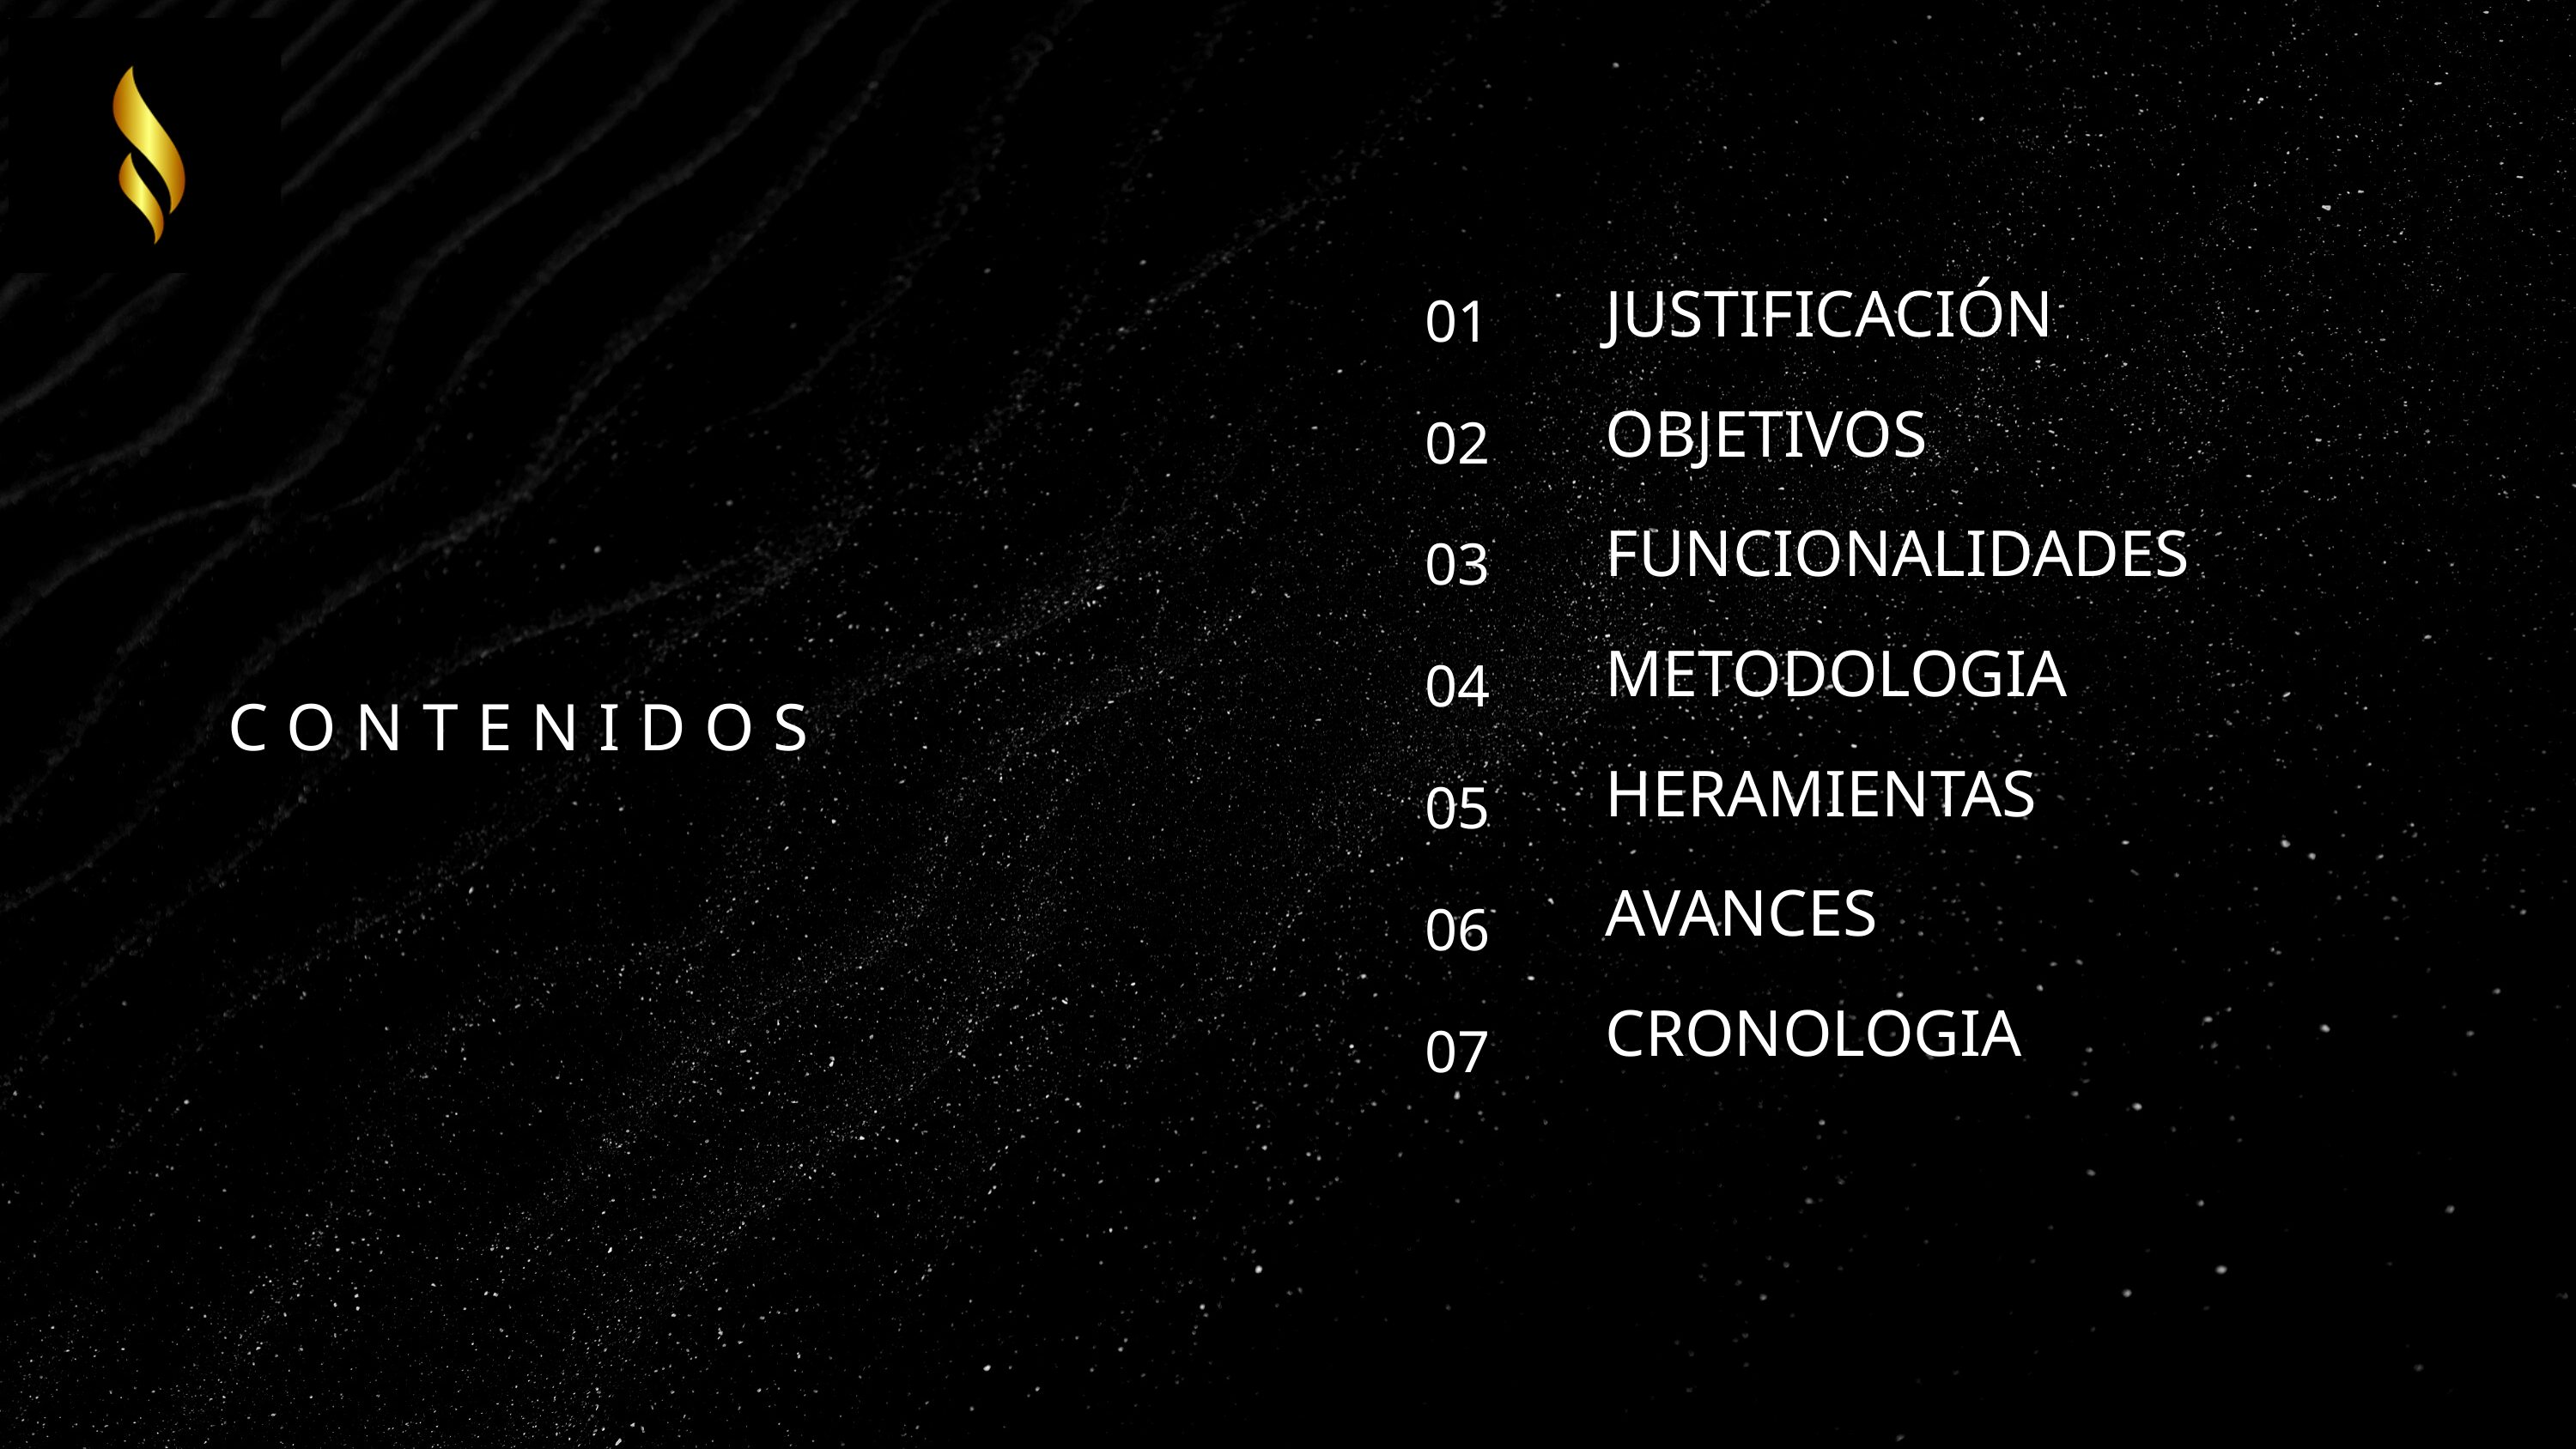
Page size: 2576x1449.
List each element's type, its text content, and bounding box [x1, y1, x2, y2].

text_box CONTENIDOS [228, 685, 1106, 764]
text_box 01 02 03 04 05 06 07 [1377, 231, 1491, 1207]
text_box [8, 18, 282, 273]
text_box JUSTIFICACIÓN OBJETIVOS FUNCIONALIDADES METODOLOGIA HERAMIENTAS AVANCES CRONOLOGIA [1605, 229, 2294, 1070]
text_box [0, 0, 2576, 1449]
